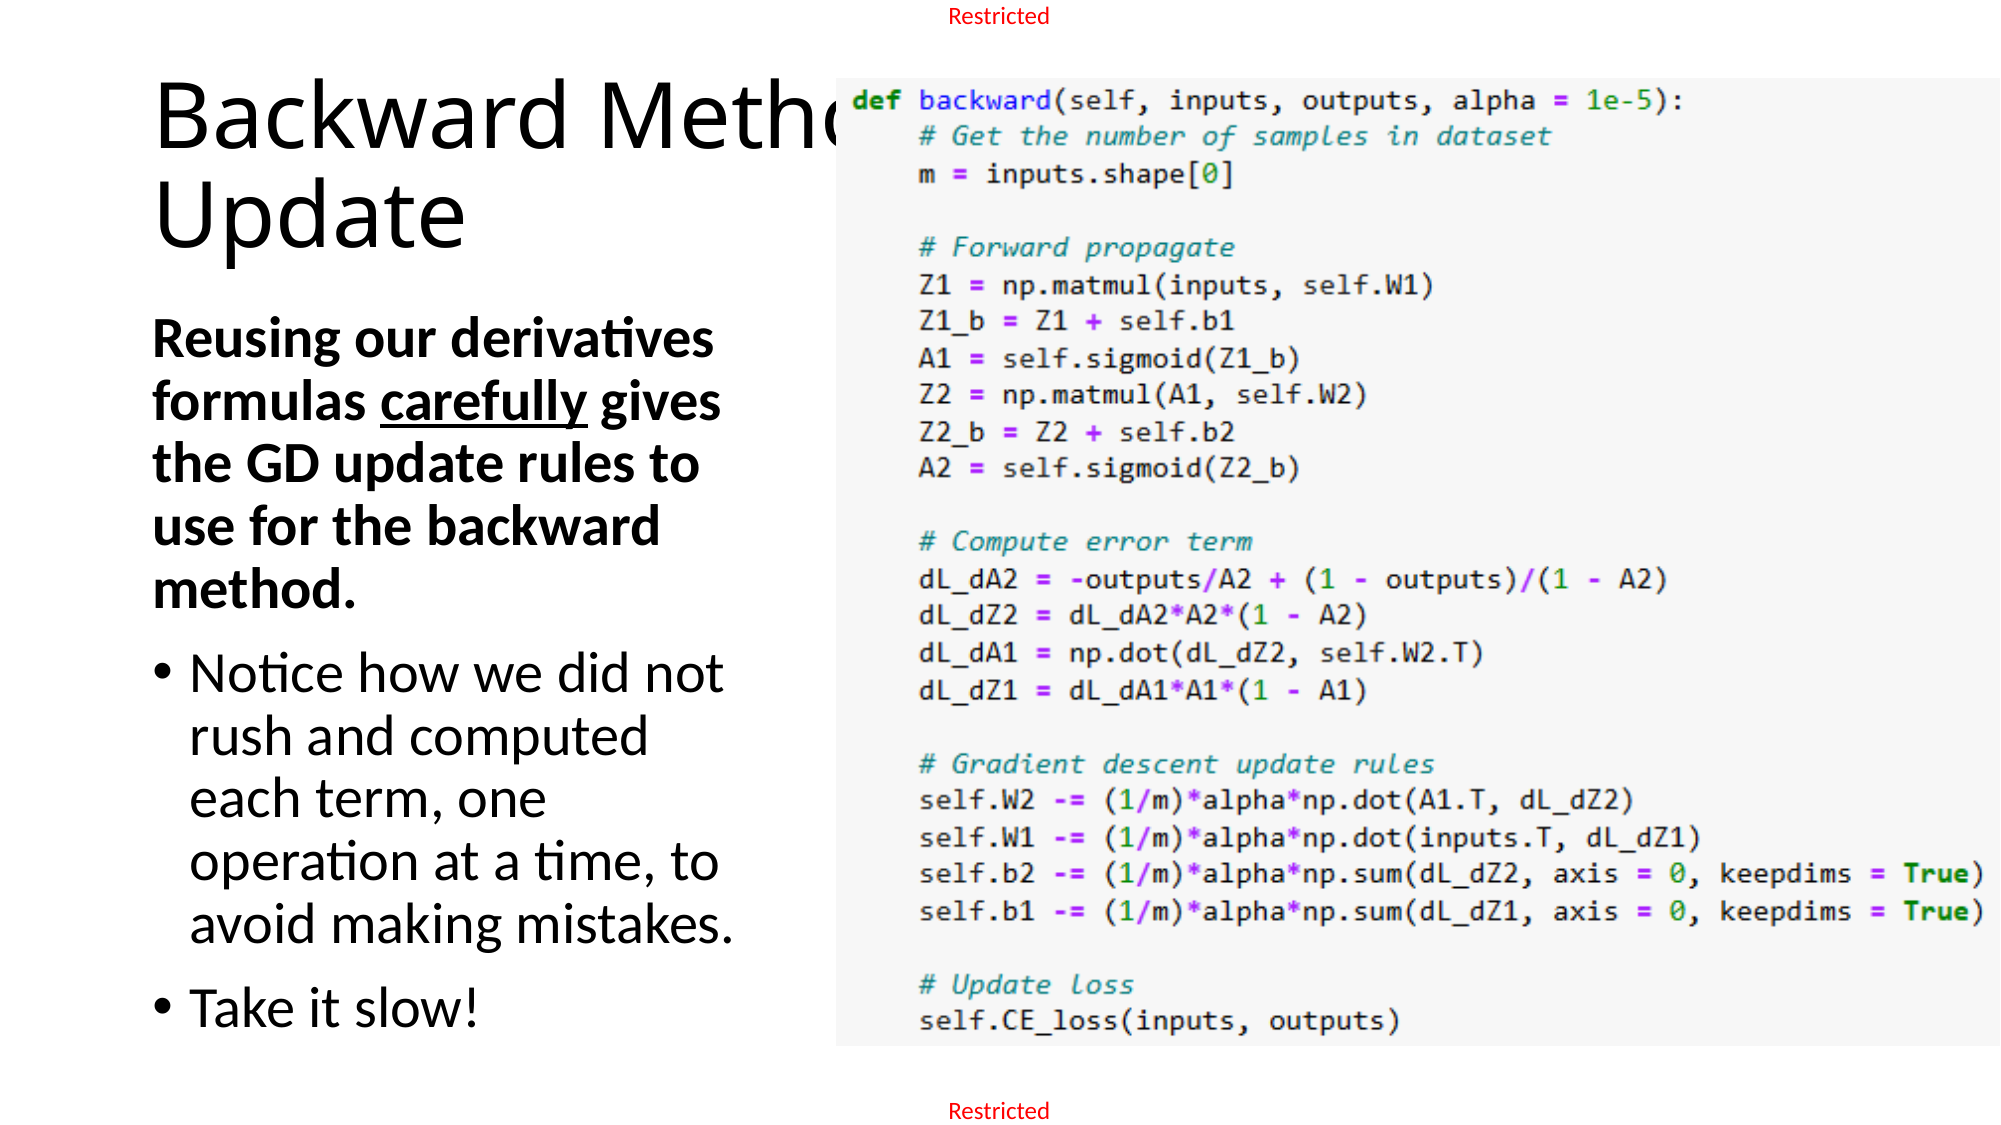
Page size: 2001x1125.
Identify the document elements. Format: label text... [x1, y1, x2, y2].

list Reusing our derivatives formulas carefully gives the GD update rules to use for the backward method. Notice how we did not rush and computed each term, one operation at a time, to avoid making mistakes. Take it slow! [137, 299, 758, 1125]
picture [836, 78, 2000, 1047]
title Backward Method Update [137, 59, 1863, 278]
